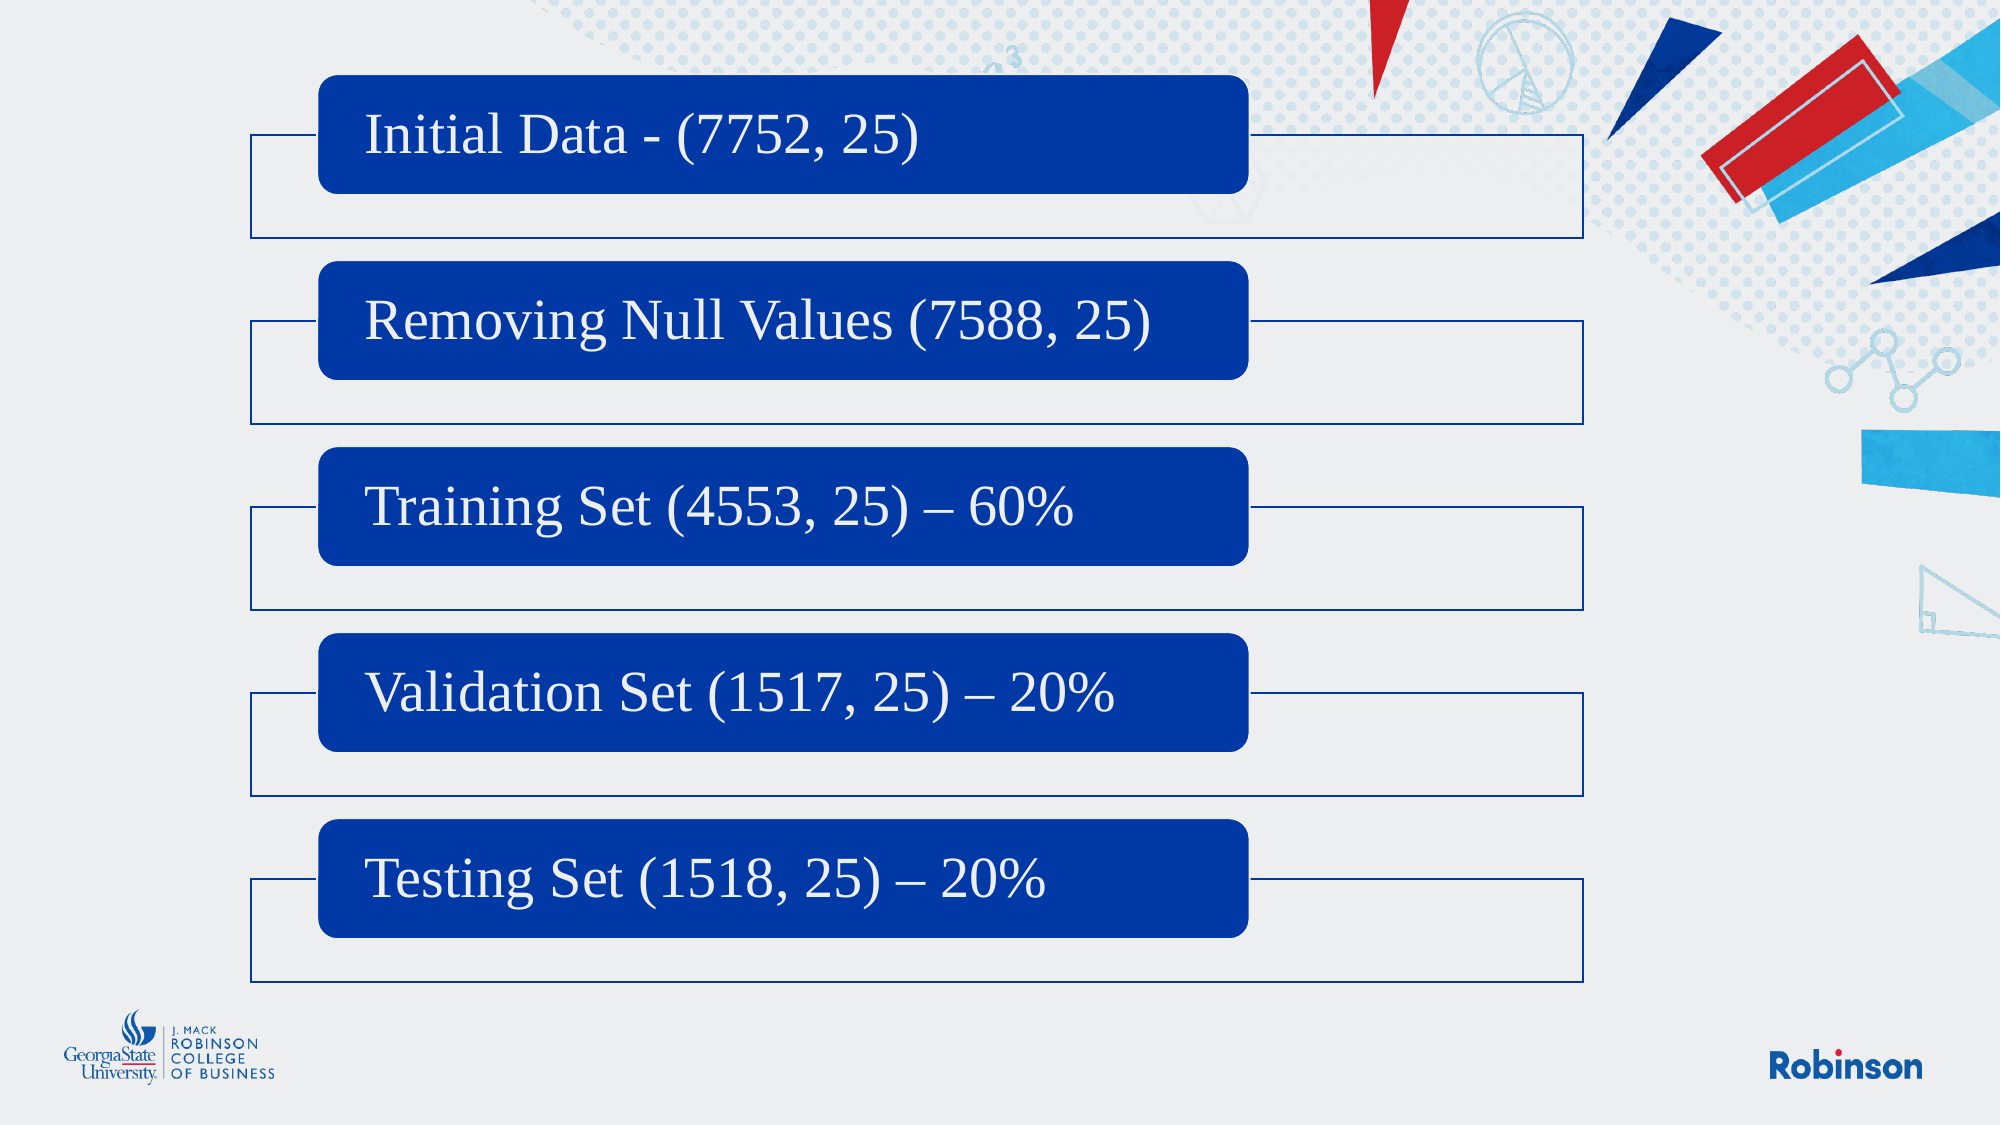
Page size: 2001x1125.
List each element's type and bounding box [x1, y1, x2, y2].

picture [0, 0, 2000, 1125]
text_box [250, 56, 1583, 1000]
